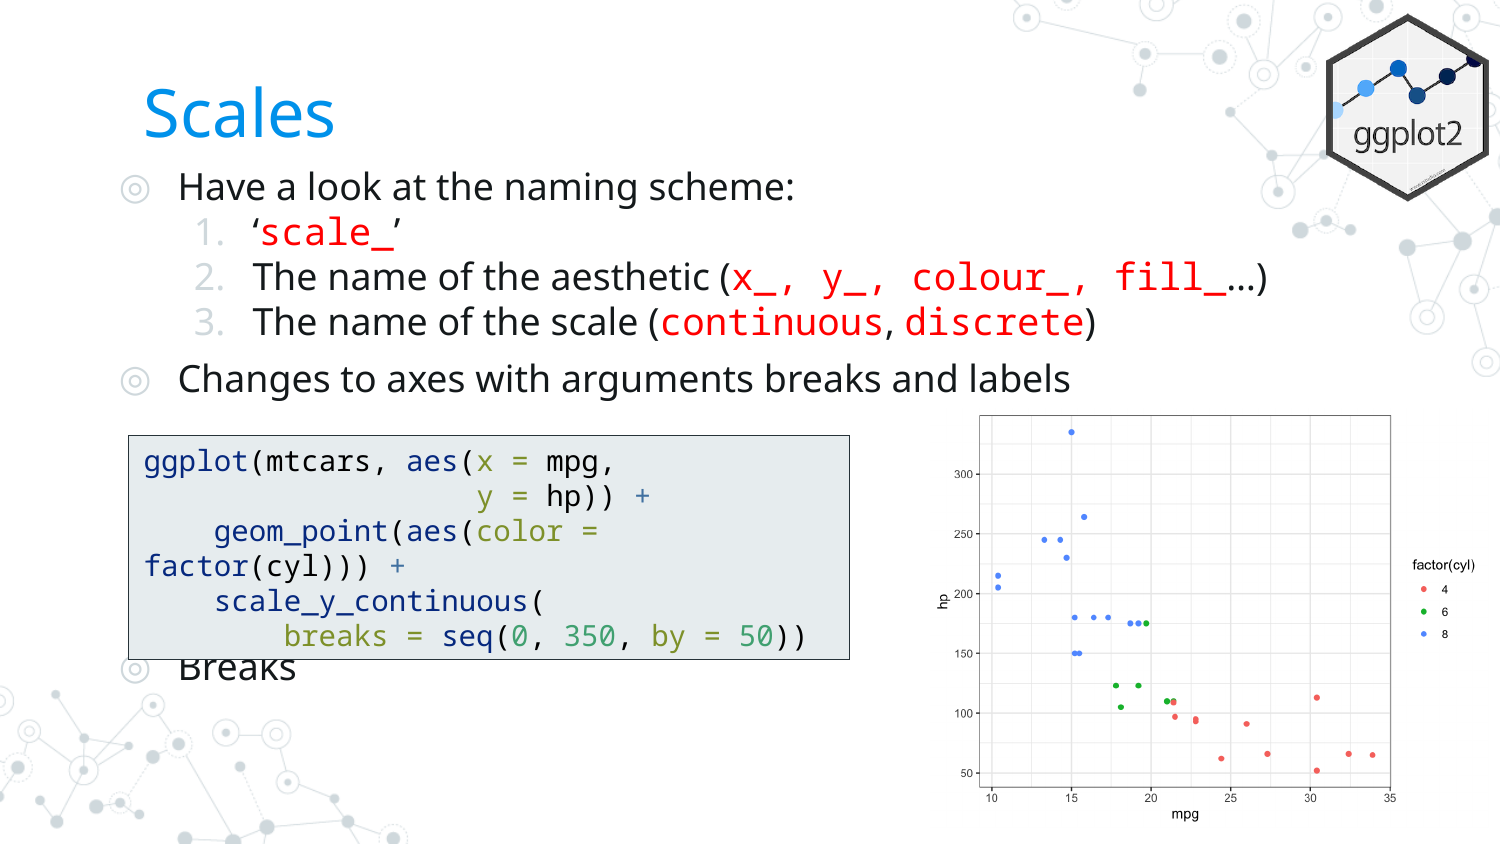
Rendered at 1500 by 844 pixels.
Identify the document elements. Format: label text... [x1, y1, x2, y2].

title Scales [128, 50, 1321, 166]
list Have a look at the naming scheme: ‘scale_’ The name of the aesthetic (x_, y_, colour_, fill_…) The name of the scale (continuous, discrete) Changes to axes with arguments breaks and labels Breaks [87, 147, 1371, 759]
text_box ggplot(mtcars, aes(x = mpg, y = hp)) + geom_point(aes(color = factor(cyl))) + scale_y_continuous( breaks = seq(0, 350, by = 50)) [128, 435, 850, 660]
picture [0, 0, 1500, 844]
